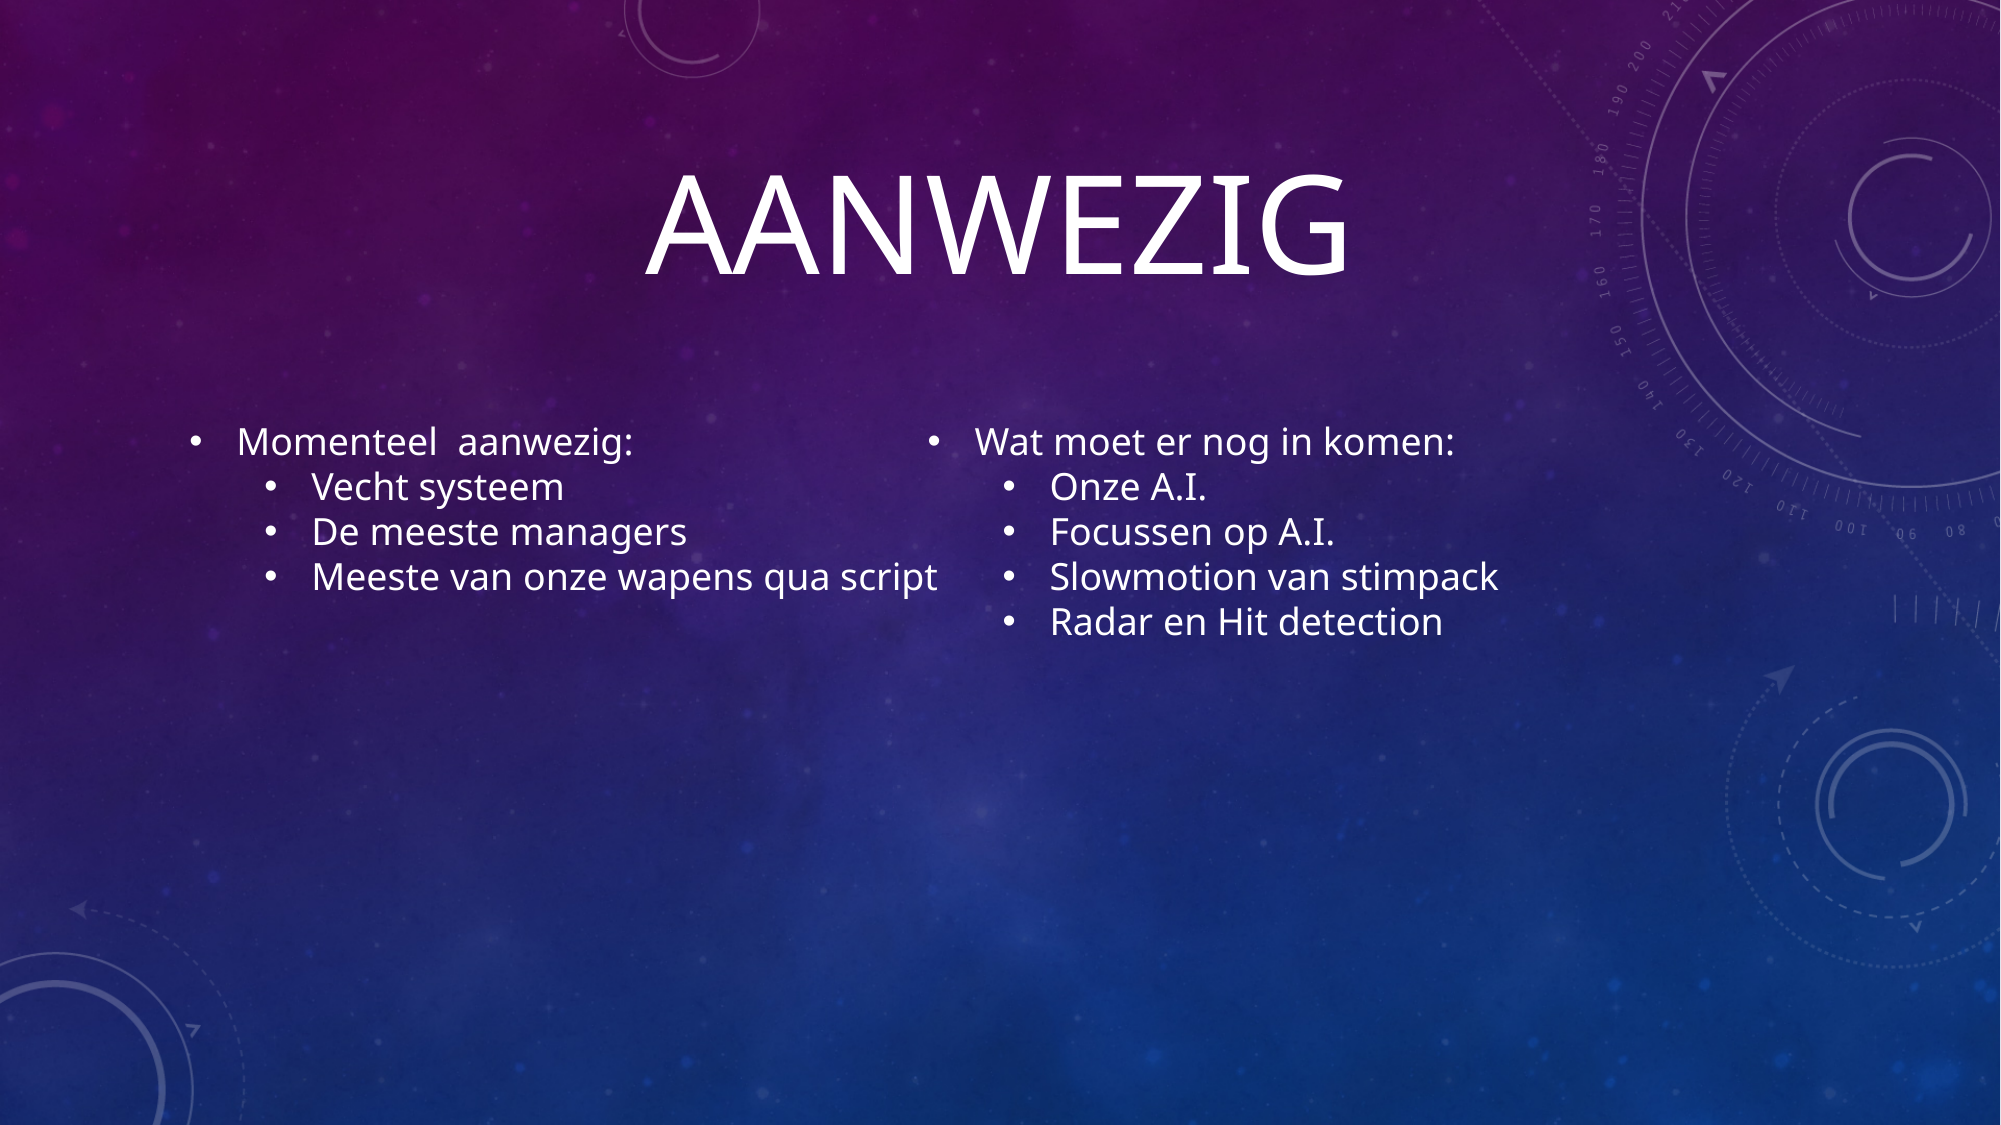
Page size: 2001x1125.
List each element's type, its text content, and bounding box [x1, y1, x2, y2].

title Aanwezig [0, 99, 2000, 339]
text_box [635, 605, 1851, 1056]
text_box Wat moet er nog in komen: Onze A.I. Focussen op A.I. Slowmotion van stimpack Radar en Hit detection [912, 410, 1913, 650]
picture [0, 0, 2001, 1125]
text_box Momenteel aanwezig: Vecht systeem De meeste managers Meeste van onze wapens qua script [174, 410, 912, 605]
text_box [635, 338, 1851, 410]
